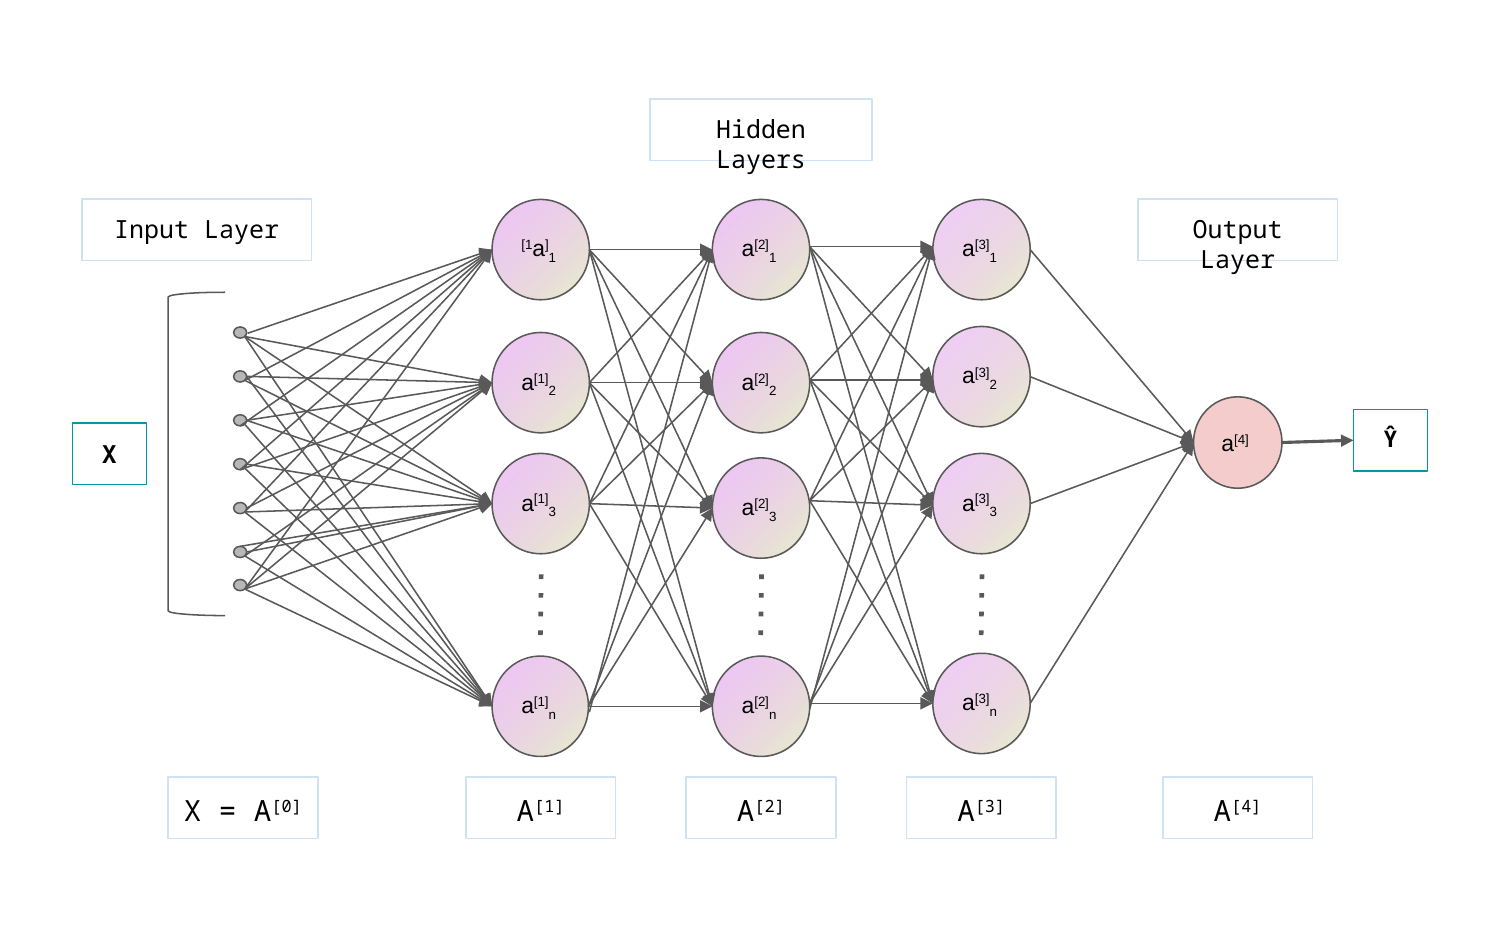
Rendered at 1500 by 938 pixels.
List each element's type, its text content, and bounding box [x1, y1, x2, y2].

text_box Ŷ [1353, 409, 1428, 472]
text_box a[1]3 [499, 453, 581, 554]
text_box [244, 382, 493, 503]
text_box a[1]2 [499, 332, 581, 433]
text_box Hidden Layers [650, 98, 873, 161]
text_box A[4] [1162, 777, 1313, 839]
text_box a[2]3 [718, 457, 802, 559]
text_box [809, 504, 933, 703]
text_box a[3]2 [940, 326, 1024, 427]
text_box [1029, 249, 1194, 441]
text_box A[3] [906, 777, 1057, 839]
text_box a[1]n [493, 656, 587, 757]
text_box A[1] [465, 777, 616, 839]
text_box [1029, 512, 1194, 704]
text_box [588, 382, 713, 507]
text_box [244, 503, 493, 588]
text_box a[2]n [713, 656, 809, 757]
text_box a[2]1 [712, 199, 810, 300]
text_box Output Layer [1137, 198, 1338, 261]
text_box a[4] [1201, 396, 1282, 489]
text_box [809, 379, 933, 504]
text_box X = A[0] [168, 777, 318, 839]
text_box a[3]3 [940, 453, 1024, 554]
text_box Input Layer [81, 198, 312, 261]
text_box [244, 249, 493, 382]
text_box [1a]1 [492, 199, 590, 300]
text_box [233, 580, 237, 590]
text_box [244, 588, 493, 707]
text_box A[2] [686, 777, 836, 839]
text_box a[2]2 [717, 332, 802, 433]
text_box a[3]1 [933, 199, 1031, 300]
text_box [1029, 442, 1194, 504]
text_box [168, 292, 226, 616]
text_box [1281, 439, 1354, 443]
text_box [809, 246, 933, 379]
text_box a[3]n [934, 653, 1030, 754]
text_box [589, 249, 713, 382]
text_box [588, 507, 713, 706]
text_box X [72, 423, 147, 485]
